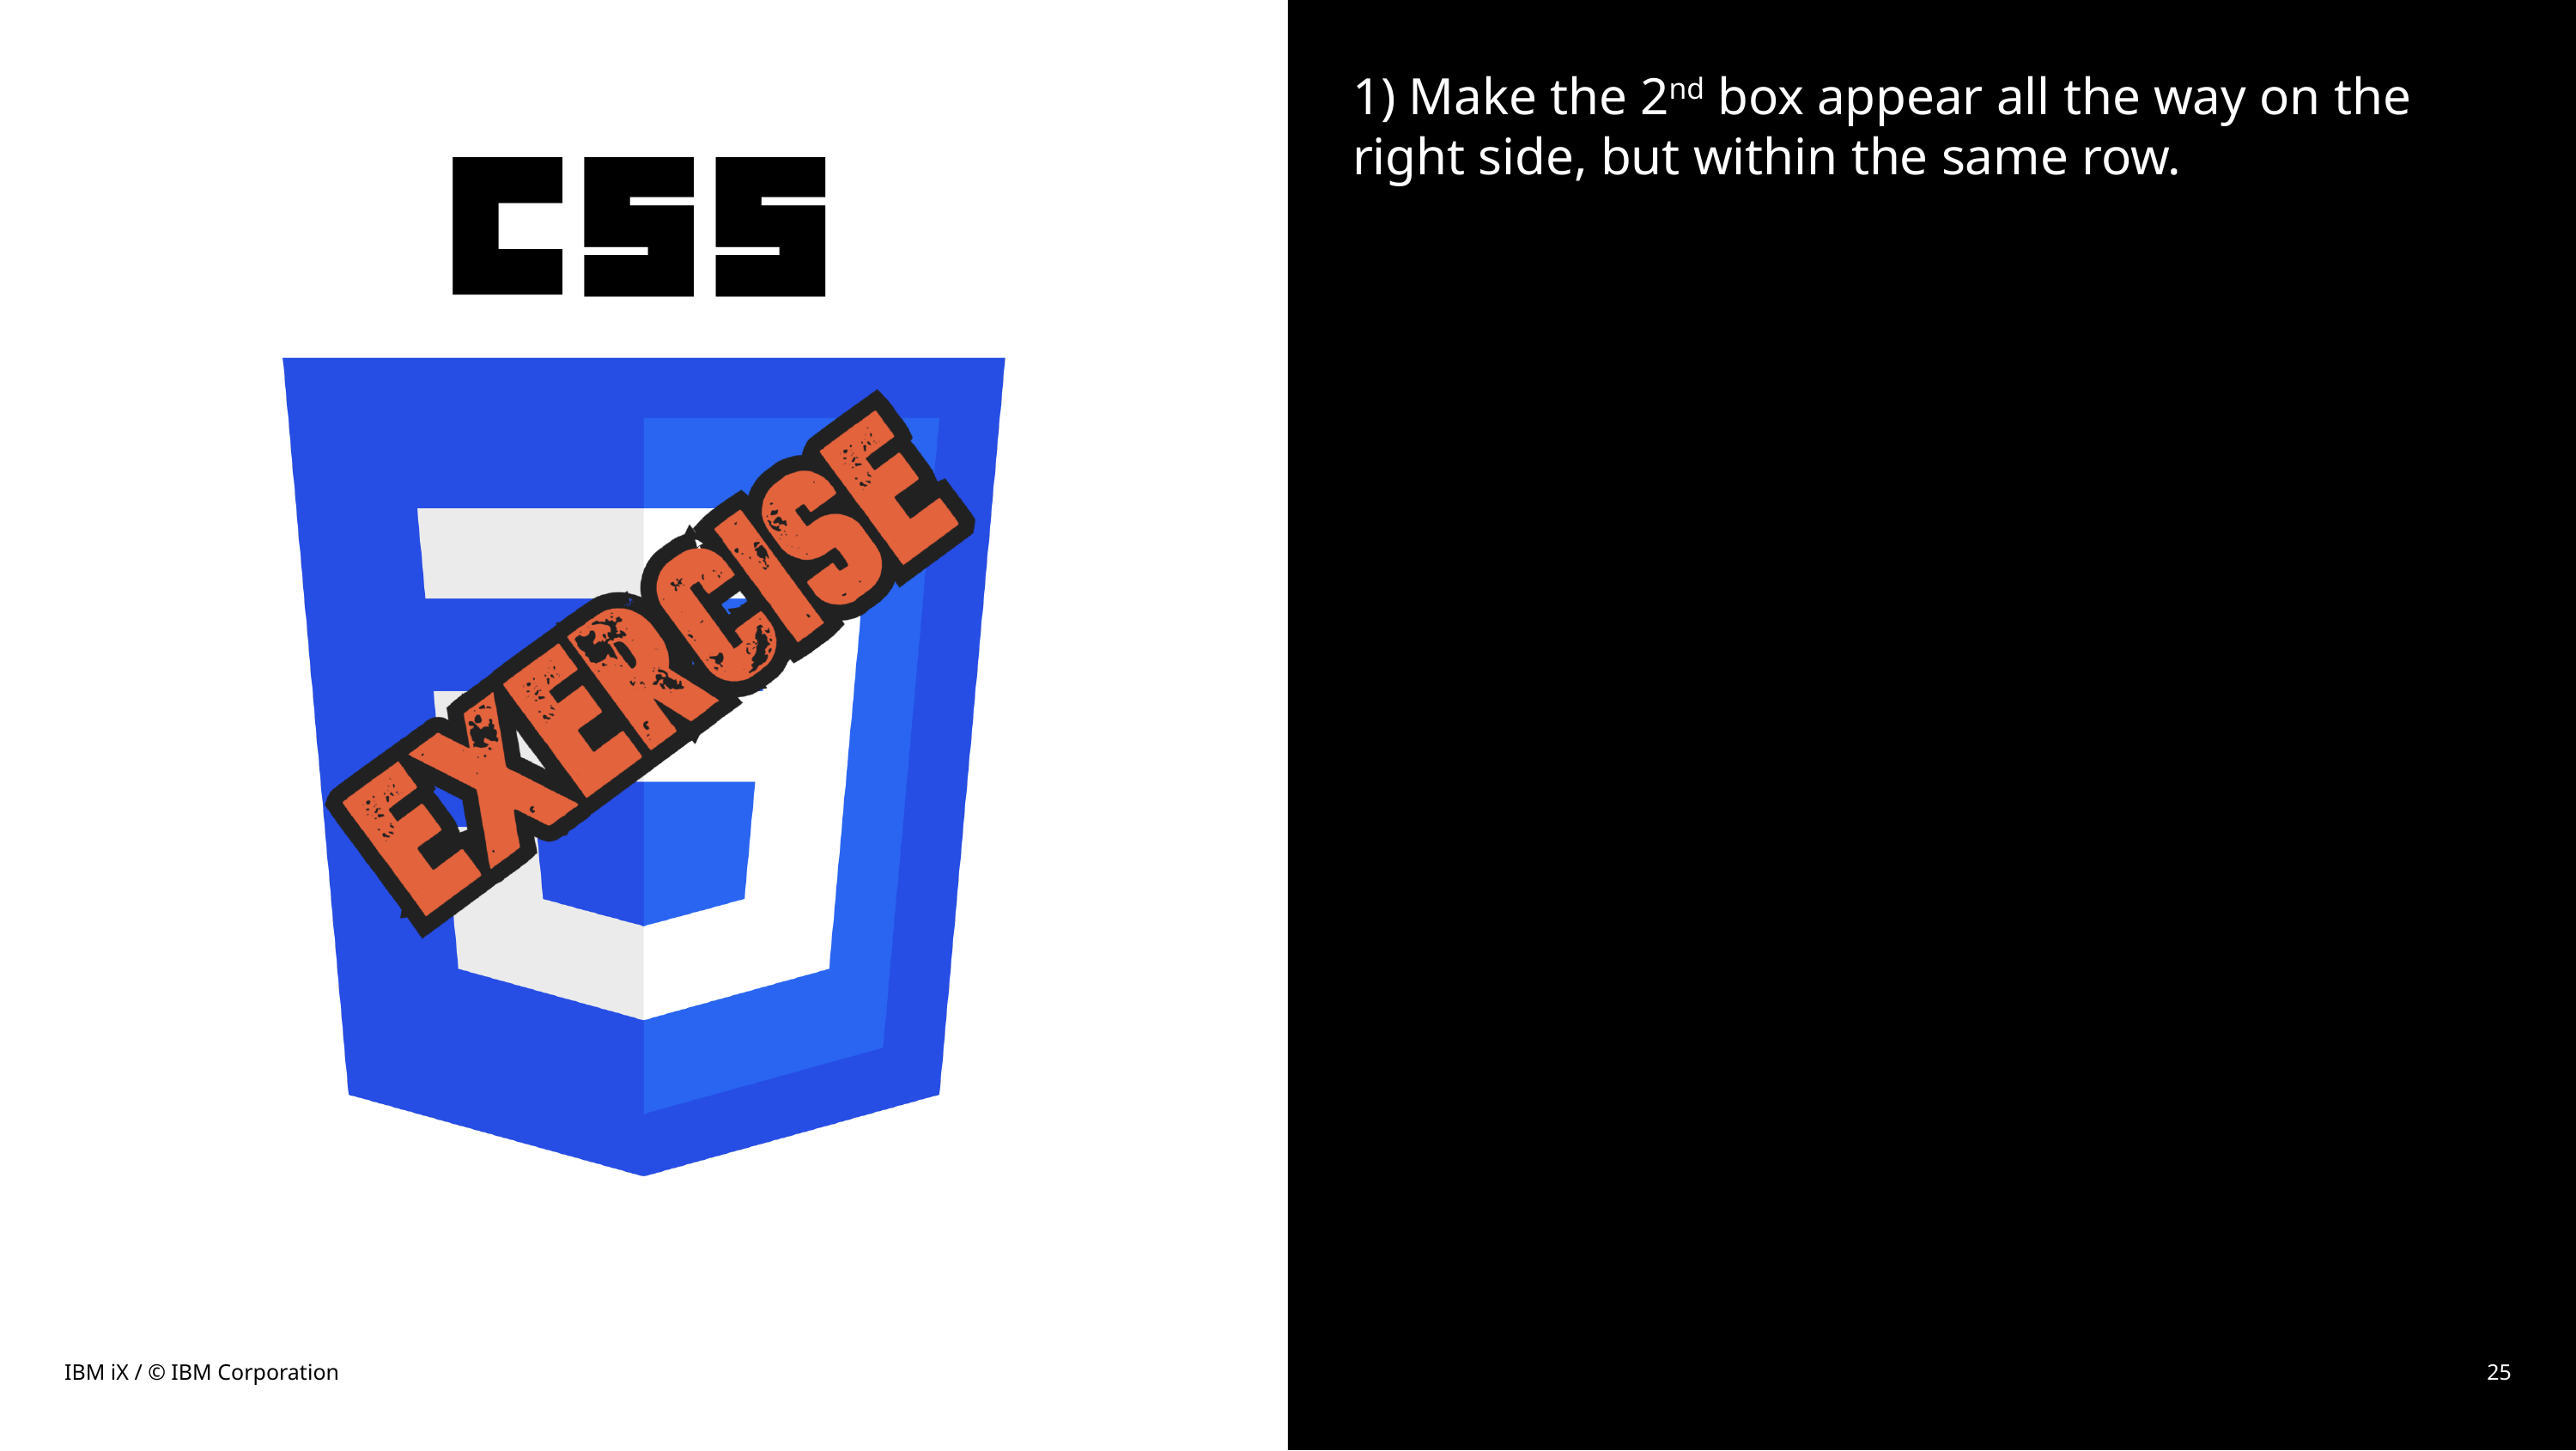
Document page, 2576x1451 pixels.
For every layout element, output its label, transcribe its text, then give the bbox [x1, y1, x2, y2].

list 1) Make the 2nd box appear all the way on the right side, but within the same row. [1352, 64, 2512, 1270]
slide_number 25 [1996, 1350, 2512, 1397]
footer IBM iX / © IBM Corporation [64, 1350, 1224, 1397]
picture [283, 156, 1005, 1177]
